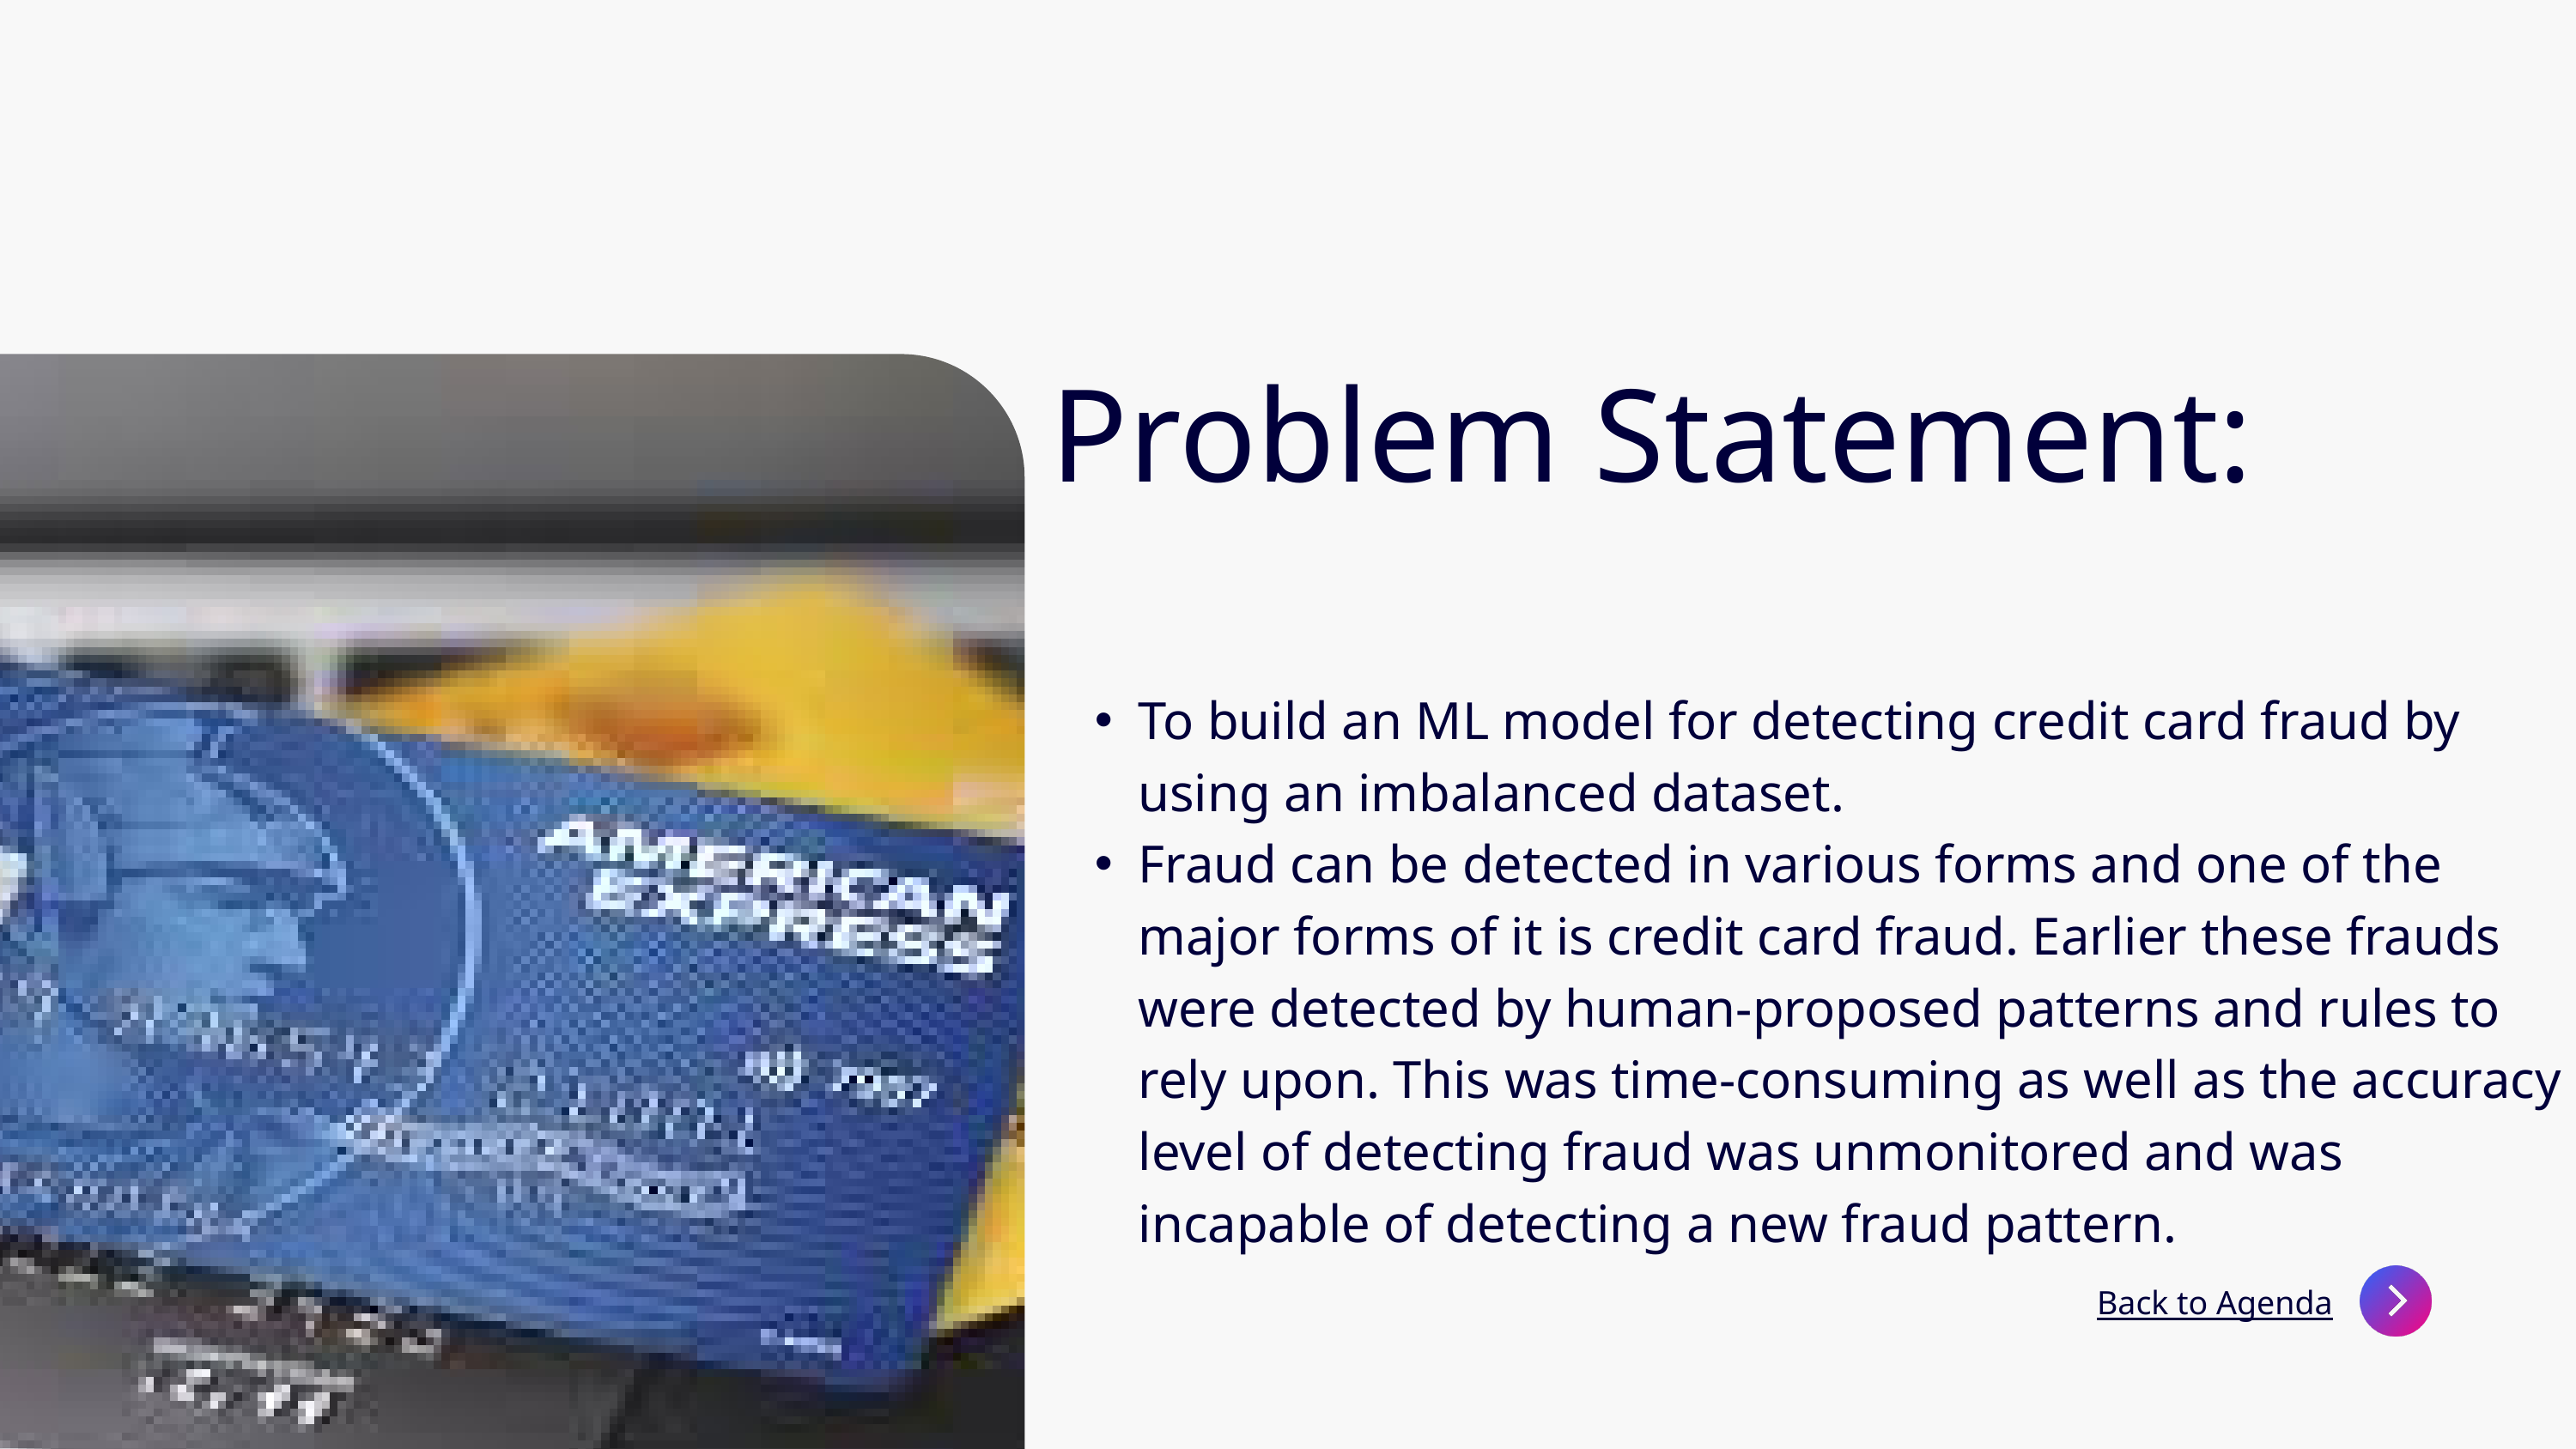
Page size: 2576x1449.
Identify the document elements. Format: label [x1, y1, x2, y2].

text_box [1050, 354, 2576, 1389]
text_box [0, 354, 1025, 1449]
